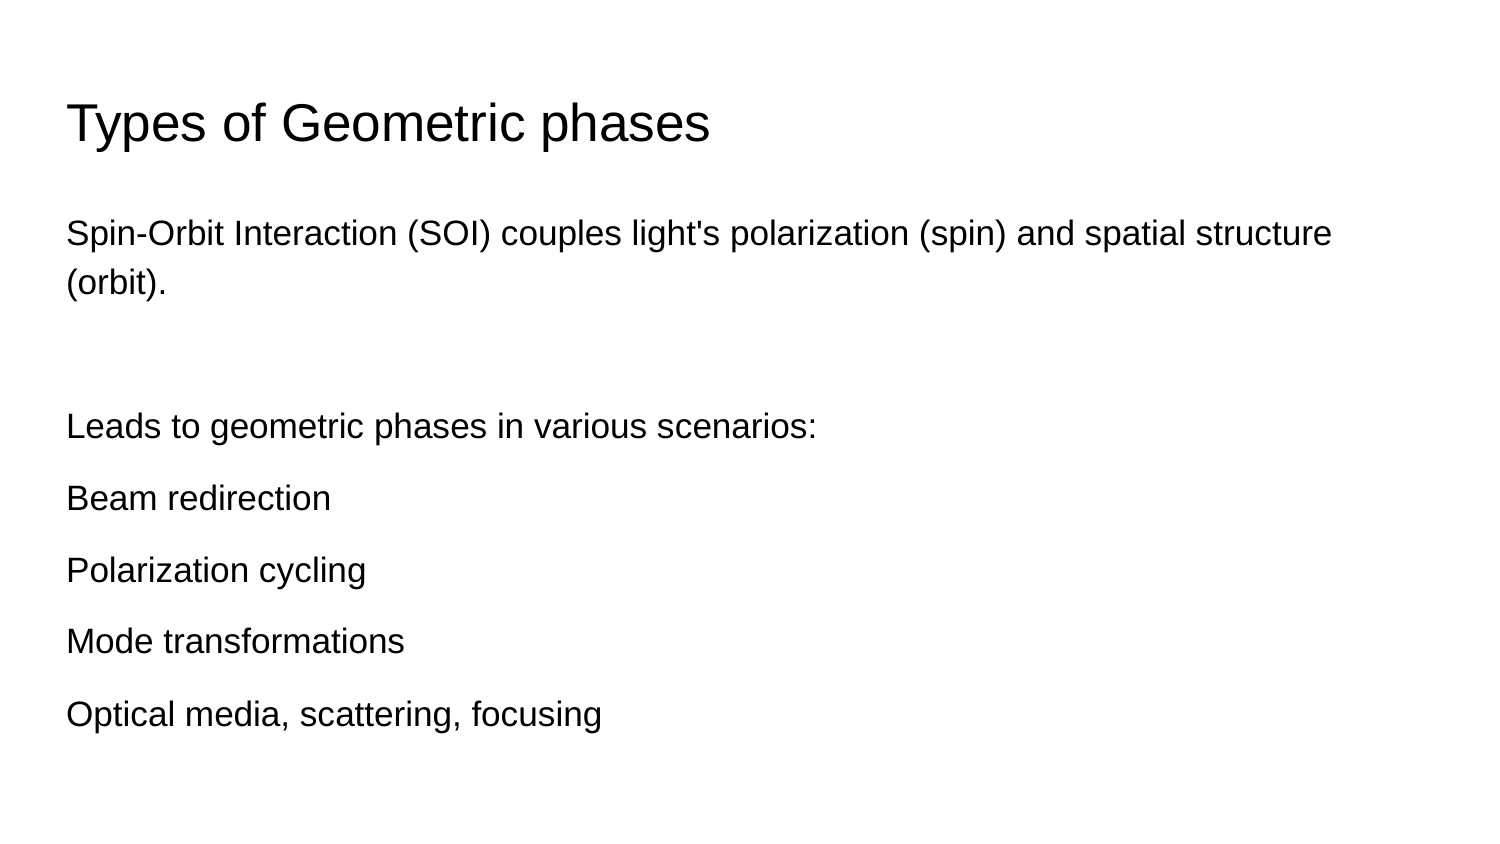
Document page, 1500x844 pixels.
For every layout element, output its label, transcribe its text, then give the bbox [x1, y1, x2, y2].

title Types of Geometric phases [51, 72, 1449, 167]
list Spin-Orbit Interaction (SOI) couples light's polarization (spin) and spatial structure (orbit). Leads to geometric phases in various scenarios: Beam redirection Polarization cycling Mode transformations Optical media, scattering, focusing [51, 189, 1365, 750]
